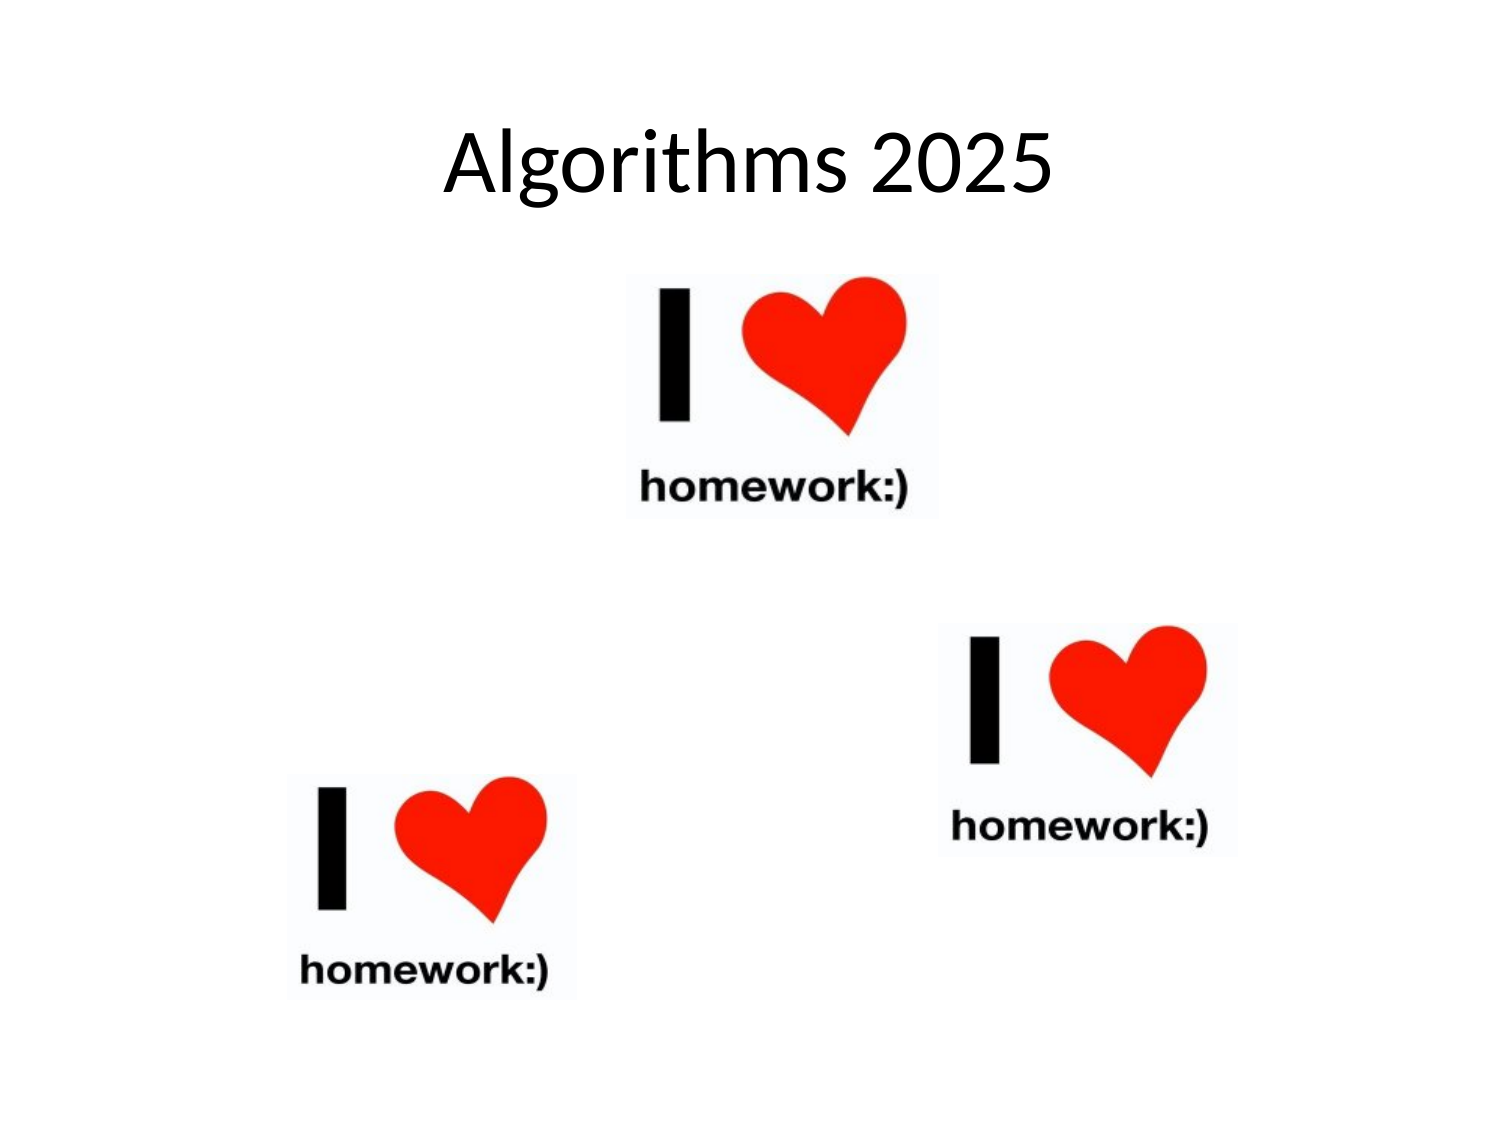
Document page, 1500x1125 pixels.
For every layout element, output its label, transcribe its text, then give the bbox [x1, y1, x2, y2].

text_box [287, 274, 1238, 1001]
title Algorithms 2025 [75, 62, 1425, 250]
